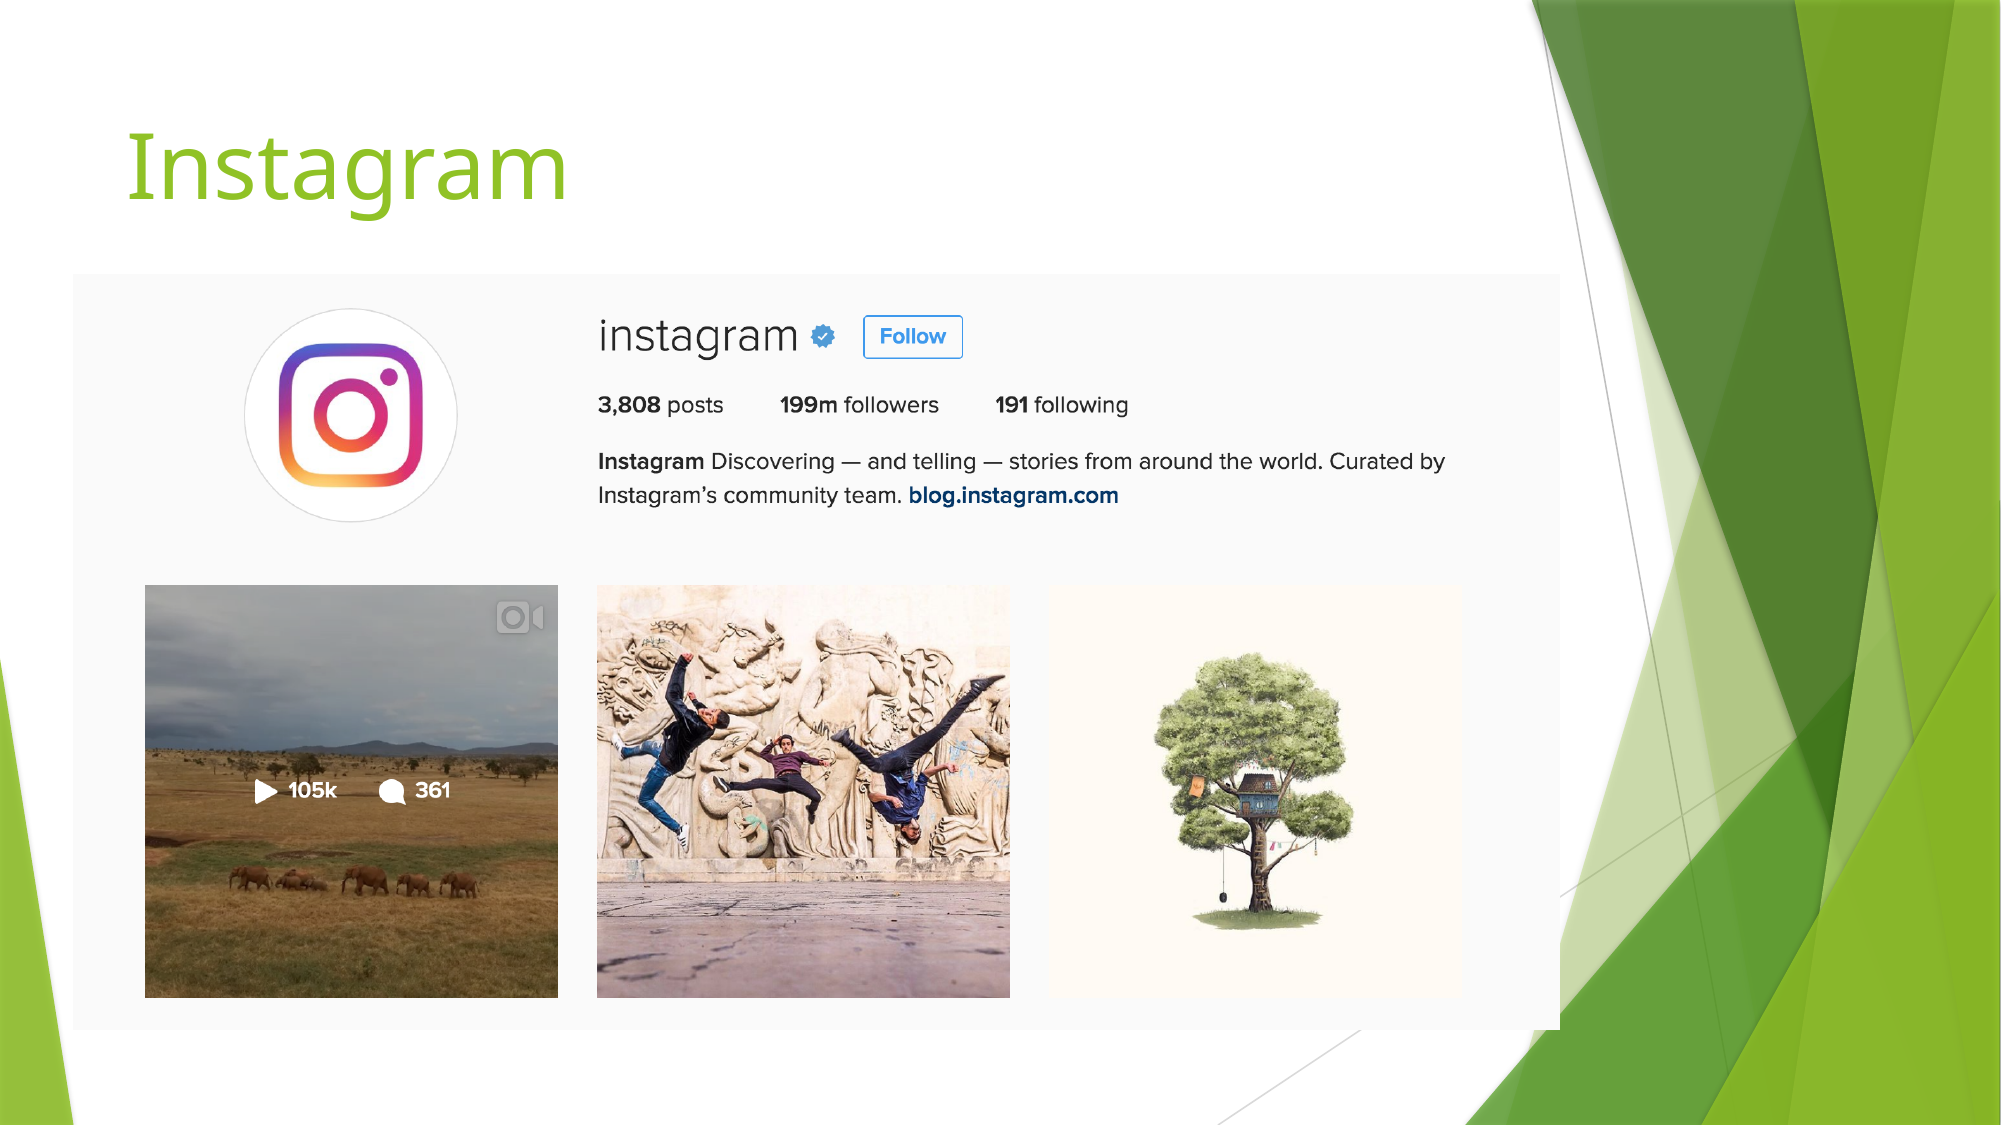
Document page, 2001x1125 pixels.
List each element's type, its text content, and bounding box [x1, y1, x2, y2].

title Instagram [111, 99, 1522, 273]
picture [72, 274, 1560, 1030]
